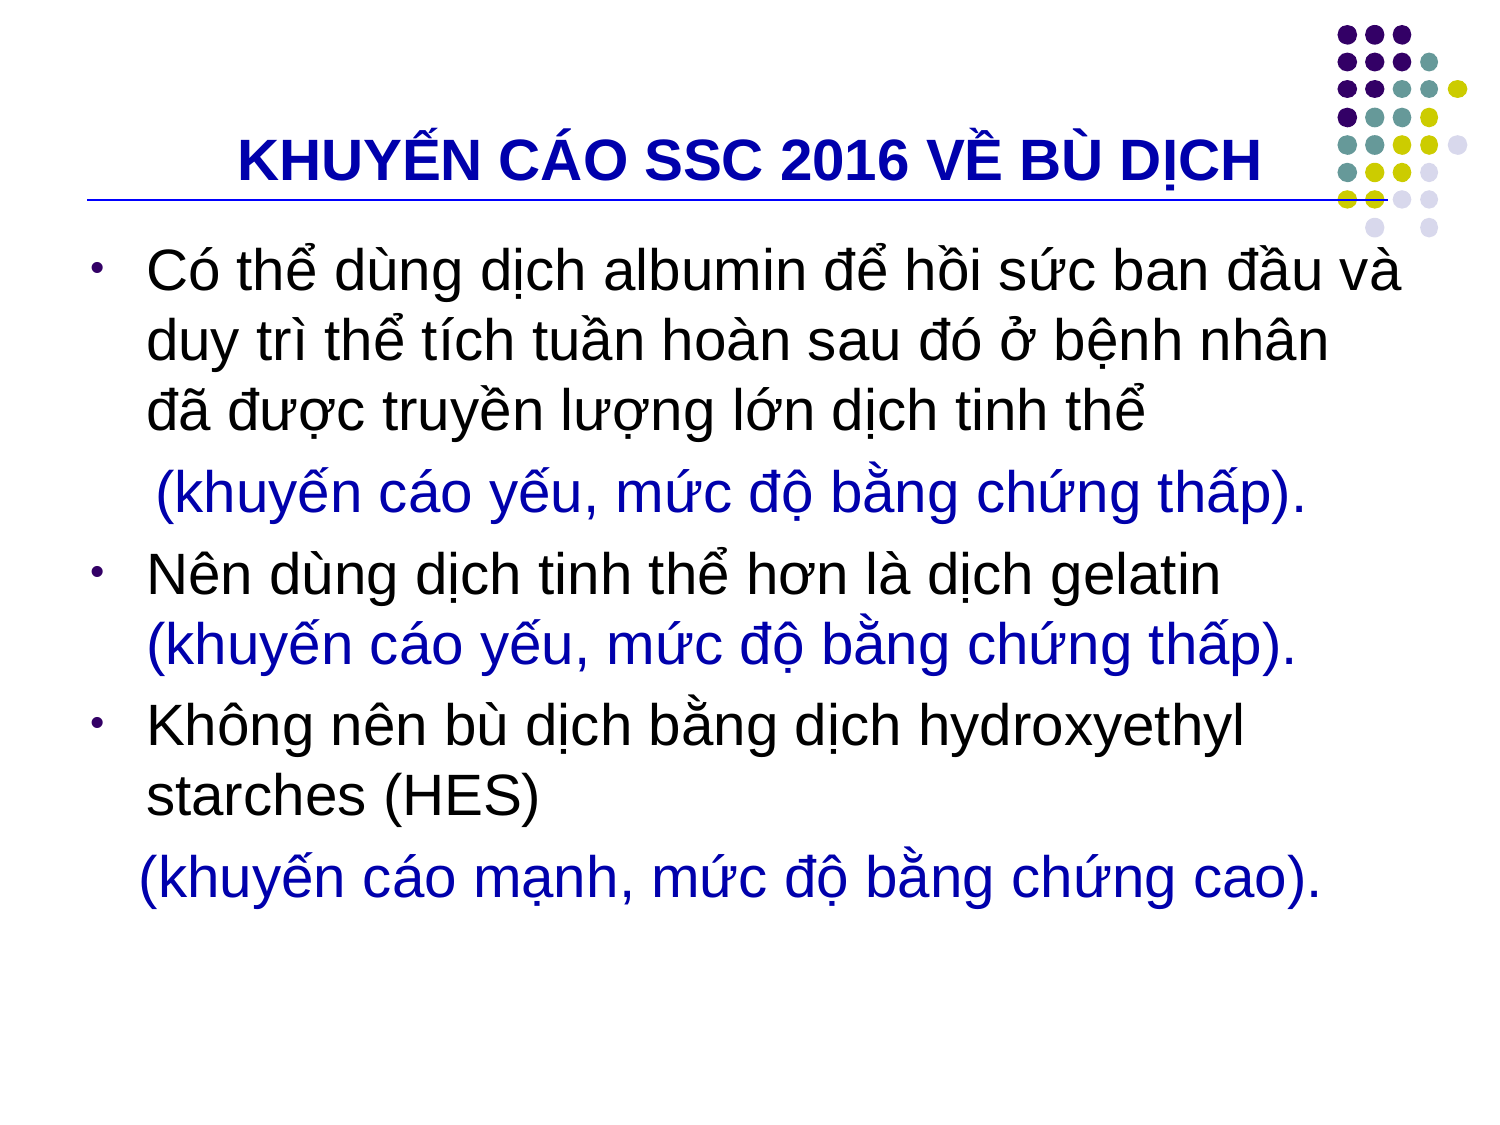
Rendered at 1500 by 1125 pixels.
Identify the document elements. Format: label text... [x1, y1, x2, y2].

title KHUYẾN CÁO SSC 2016 VỀ BÙ DỊCH [75, 12, 1425, 200]
list Có thể dùng dịch albumin để hồi sức ban đầu và duy trì thể tích tuần hoàn sau đó ở bệnh nhân đã được truyền lượng lớn dịch tinh thể (khuyến cáo yếu, mức độ bằng chứng thấp). Nên dùng dịch tinh thể hơn là dịch gelatin (khuyến cáo yếu, mức độ bằng chứng thấp). Không nên bù dịch bằng dịch hydroxyethyl starches (HES) (khuyến cáo mạnh, mức độ bằng chứng cao). [75, 224, 1425, 1038]
